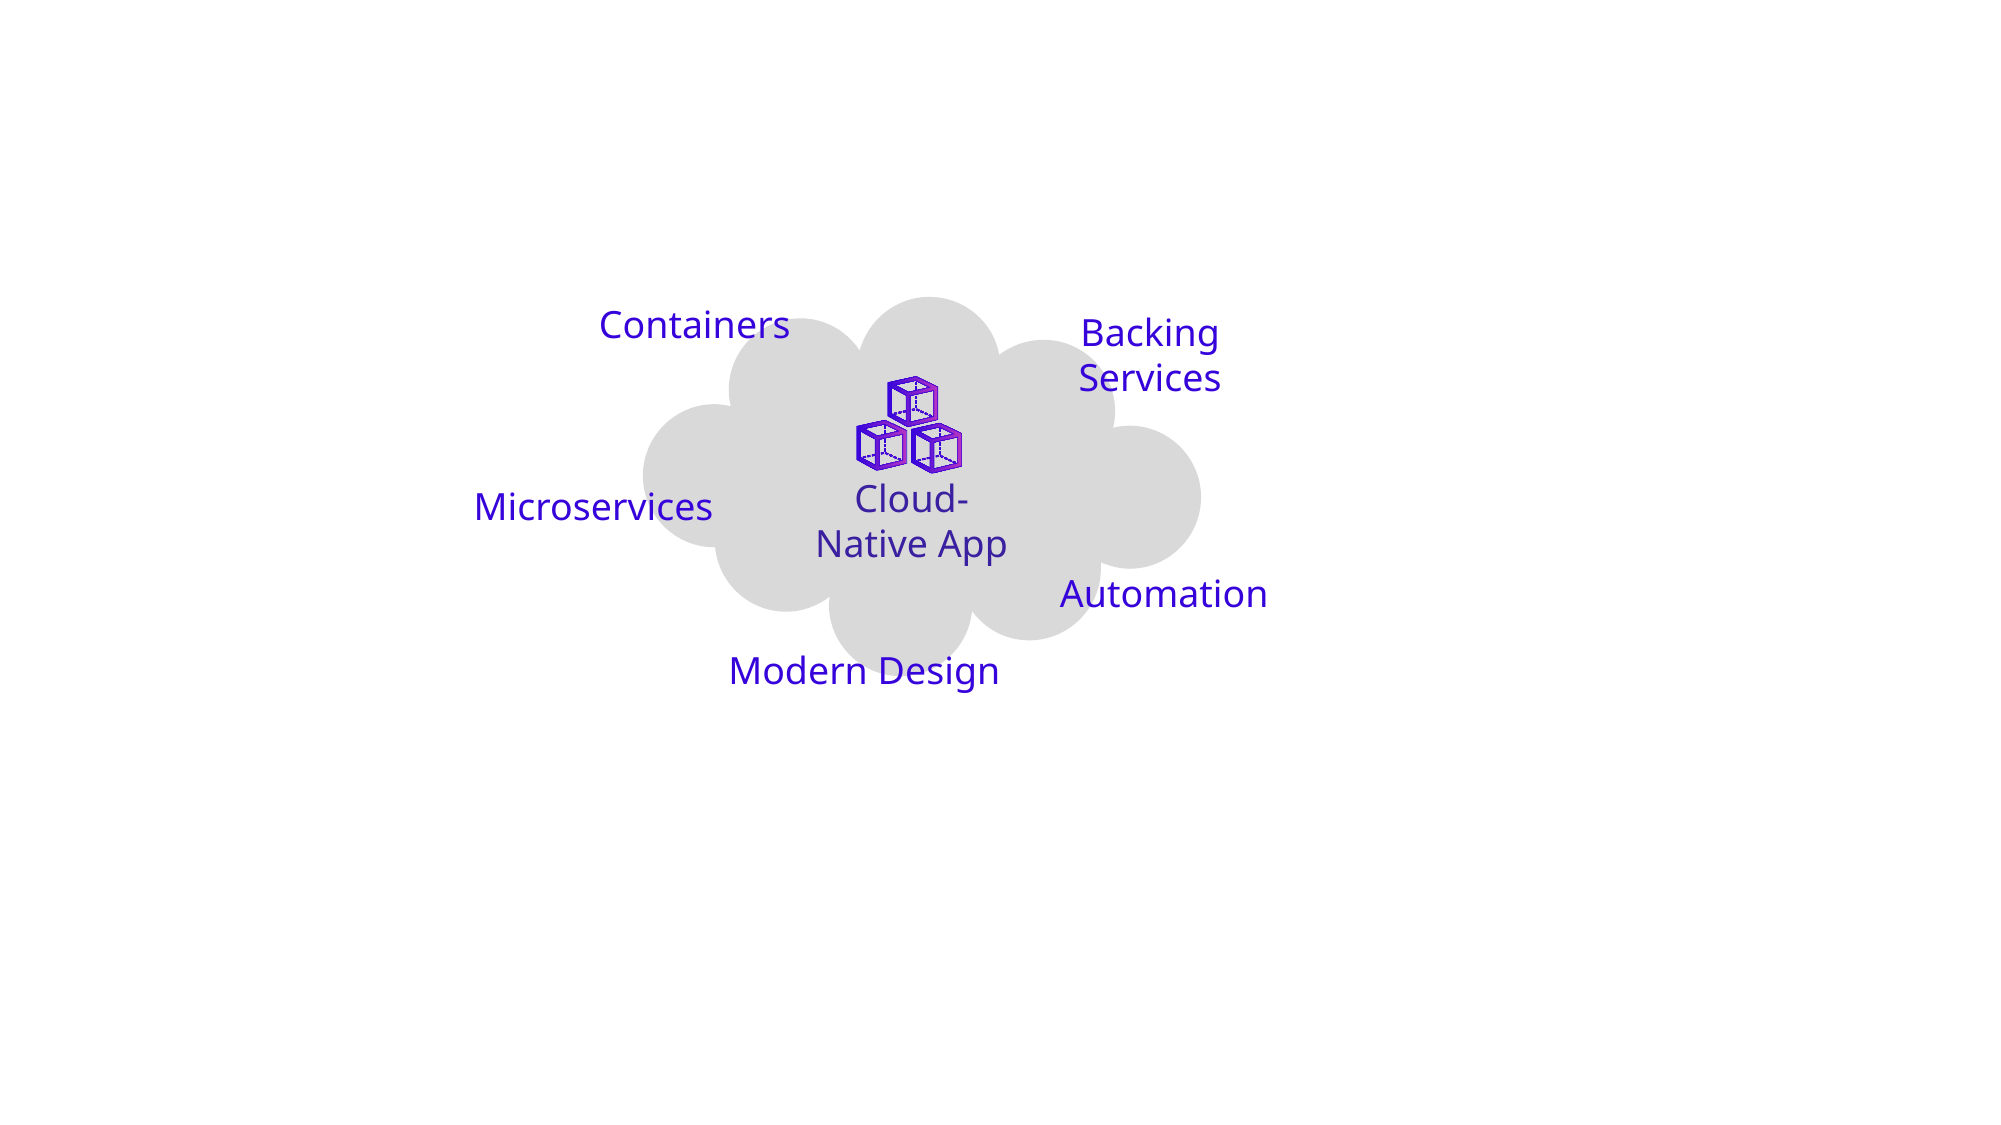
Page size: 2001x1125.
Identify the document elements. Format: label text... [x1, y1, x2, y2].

text_box Automation [1045, 562, 1284, 623]
text_box Microservices [458, 475, 729, 536]
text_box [788, 376, 1036, 575]
text_box [642, 296, 1202, 641]
text_box Containers [583, 294, 806, 354]
text_box Modern Design [713, 640, 1016, 700]
text_box Backing Services [1063, 301, 1237, 407]
